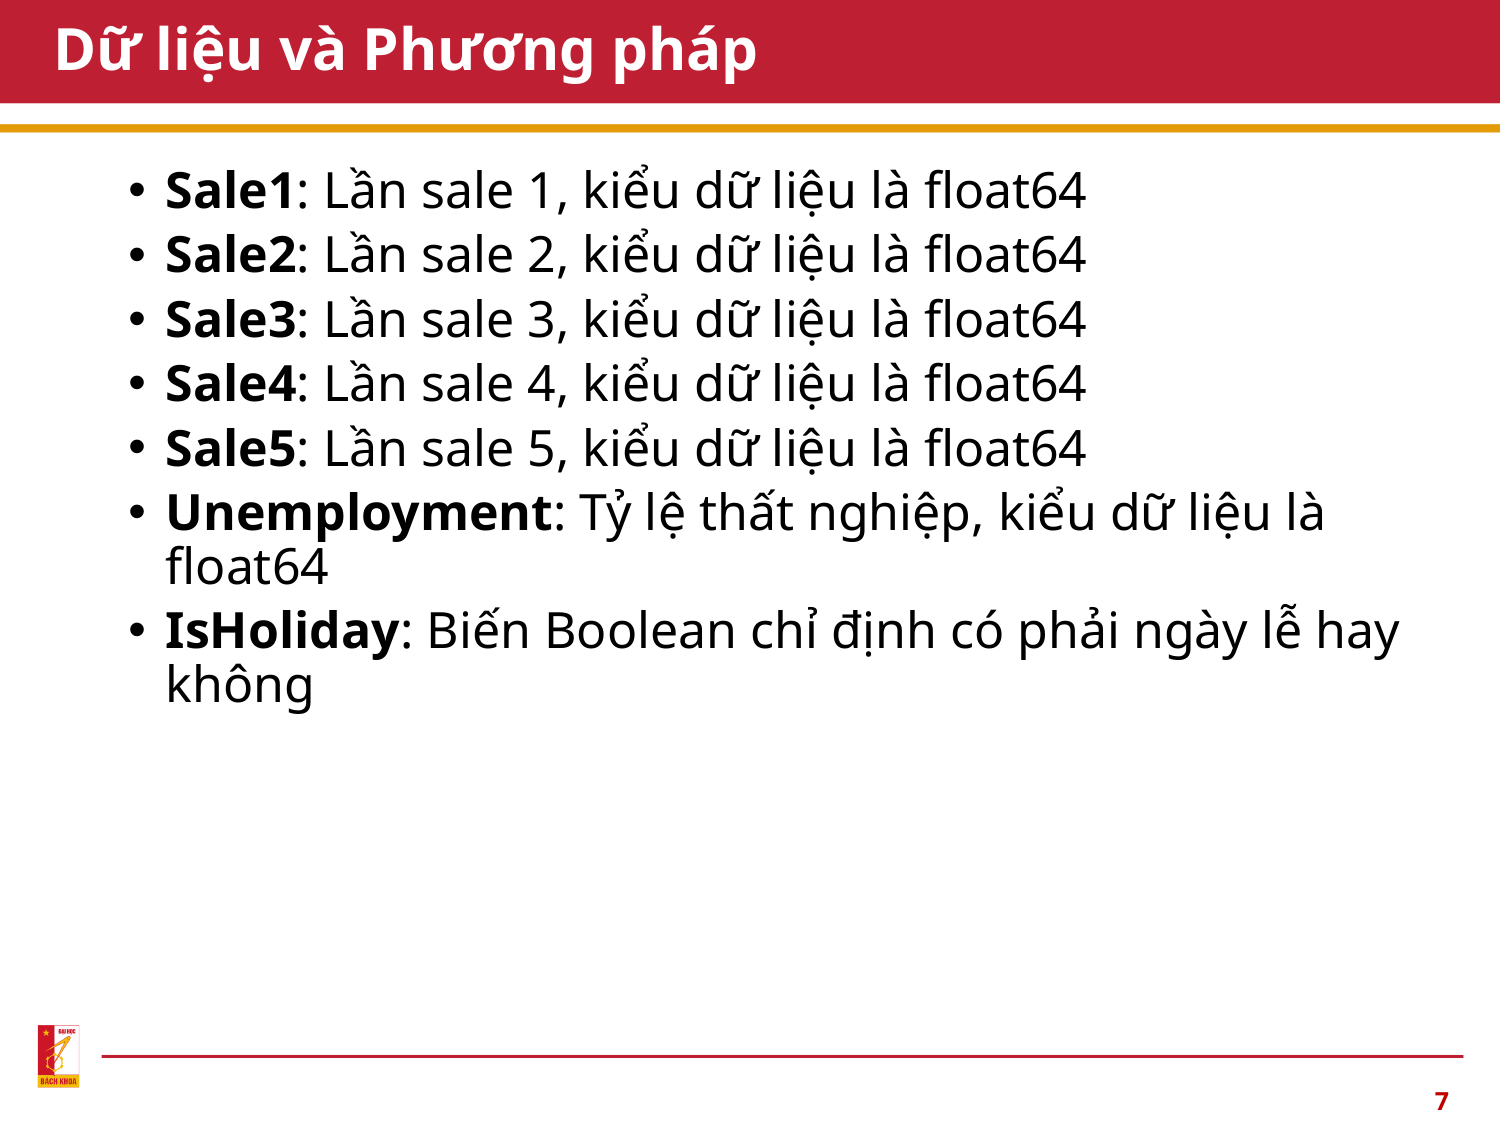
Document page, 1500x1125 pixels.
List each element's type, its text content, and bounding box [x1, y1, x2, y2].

title Dữ liệu và Phương pháp [38, 12, 1462, 87]
picture [0, 0, 1500, 1125]
list Sale1: Lần sale 1, kiểu dữ liệu là float64 Sale2: Lần sale 2, kiểu dữ liệu là float64 Sale3: Lần sale 3, kiểu dữ liệu là float64 Sale4: Lần sale 4, kiểu dữ liệu là float64 Sale5: Lần sale 5, kiểu dữ liệu là float64 Unemployment: Tỷ lệ thất nghiệp, kiểu dữ liệu là float64 IsHoliday: Biến Boolean chỉ định có phải ngày lễ hay không [38, 157, 1462, 1000]
slide_number 7 [1126, 1078, 1464, 1125]
